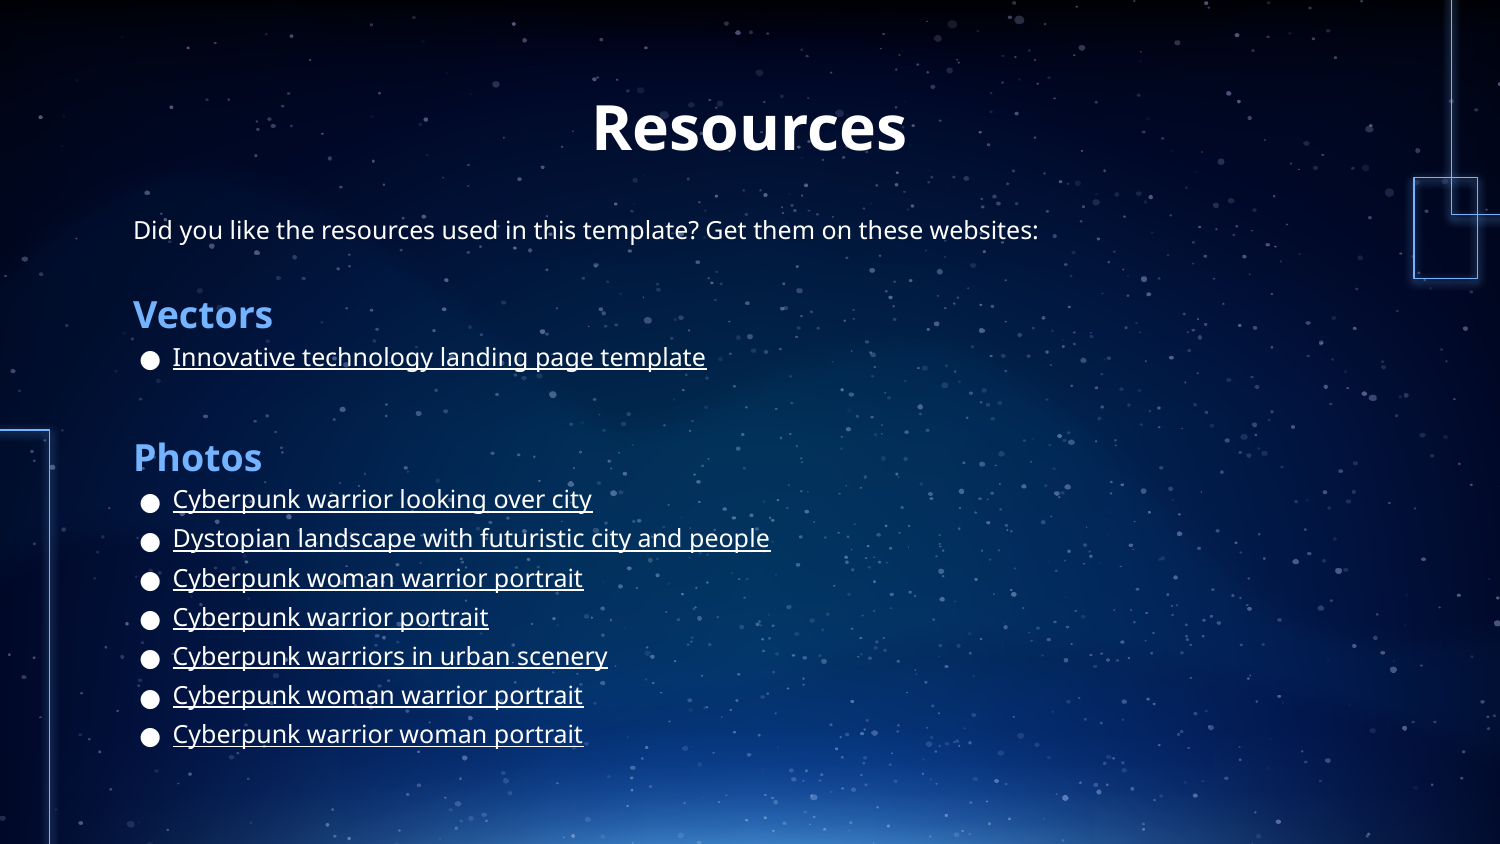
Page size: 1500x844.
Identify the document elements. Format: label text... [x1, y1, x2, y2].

title Resources [118, 72, 1382, 167]
picture [1452, 178, 1477, 214]
list Did you like the resources used in this template? Get them on these websites: Vectors Innovative technology landing page template Photos Cyberpunk warrior looking over city Dystopian landscape with futuristic city and people Cyberpunk woman warrior portrait Cyberpunk warrior portrait Cyberpunk warriors in urban scenery Cyberpunk woman warrior portrait Cyberpunk warrior woman portrait [118, 199, 1382, 760]
picture [1415, 178, 1477, 278]
picture [1452, 0, 1500, 214]
picture [0, 0, 1500, 844]
picture [0, 431, 49, 844]
